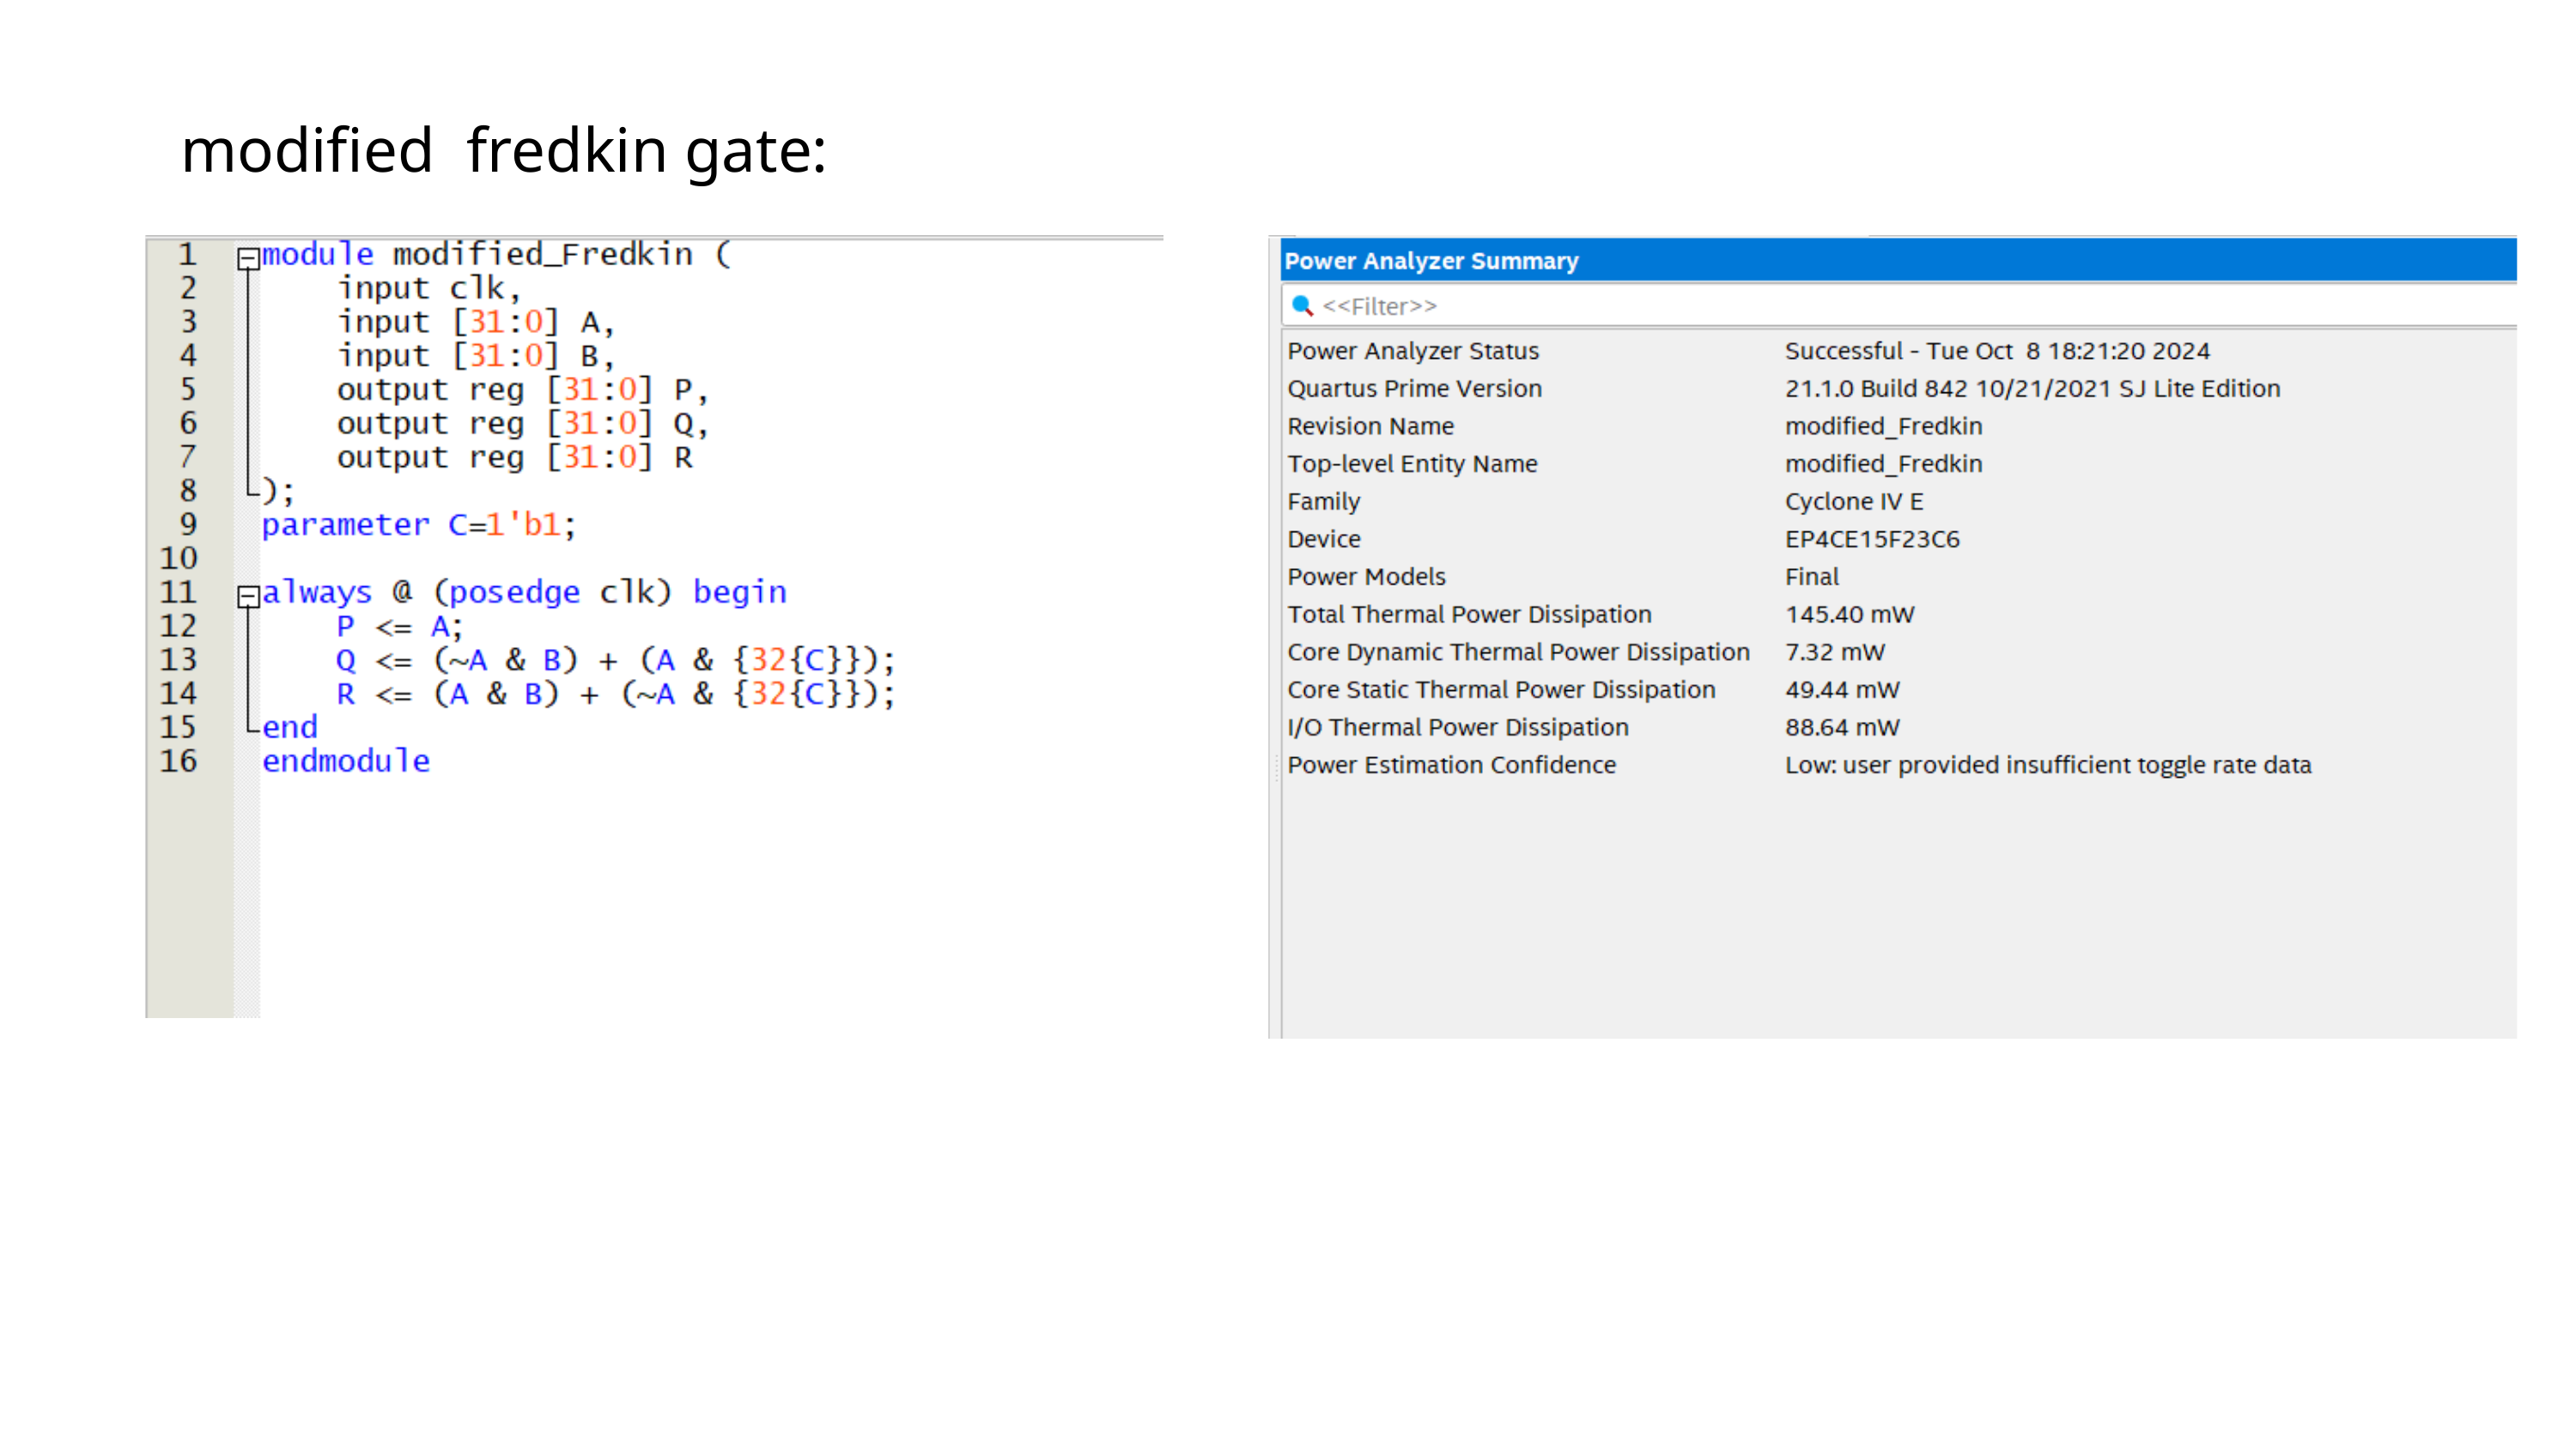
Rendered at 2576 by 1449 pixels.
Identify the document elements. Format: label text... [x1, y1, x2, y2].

text_box modified fredkin gate: [108, 99, 902, 185]
text_box [144, 235, 1163, 1018]
text_box [1268, 235, 2518, 1039]
